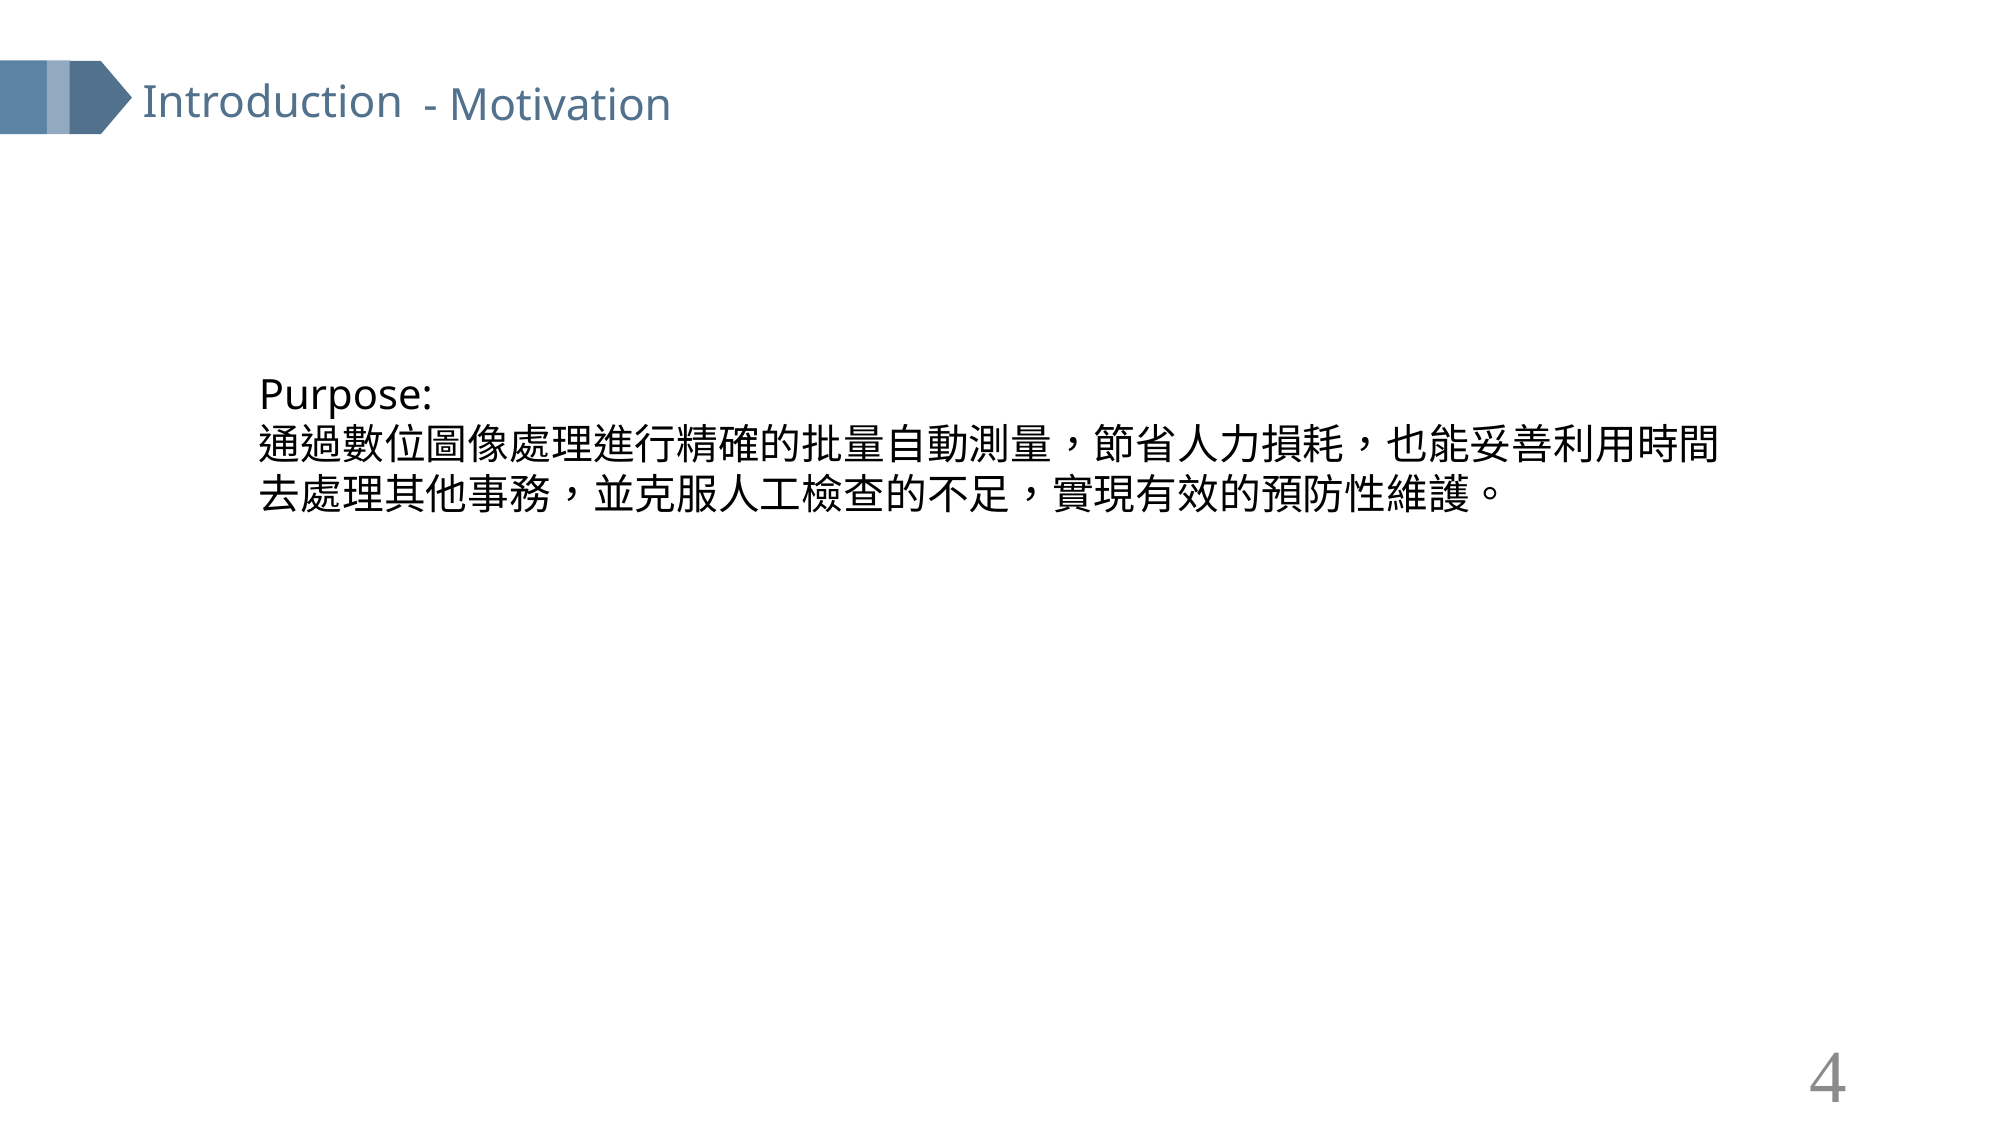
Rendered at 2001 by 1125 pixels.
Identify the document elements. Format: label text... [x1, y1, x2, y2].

text_box - Motivation [408, 68, 688, 137]
slide_number 3 [1412, 1042, 1863, 1103]
text_box Purpose: 通過數位圖像處理進行精確的批量自動測量，節省人力損耗，也能妥善利用時間去處理其他事務，並克服人工檢查的不足，實現有效的預防性維護。 [244, 360, 1744, 571]
